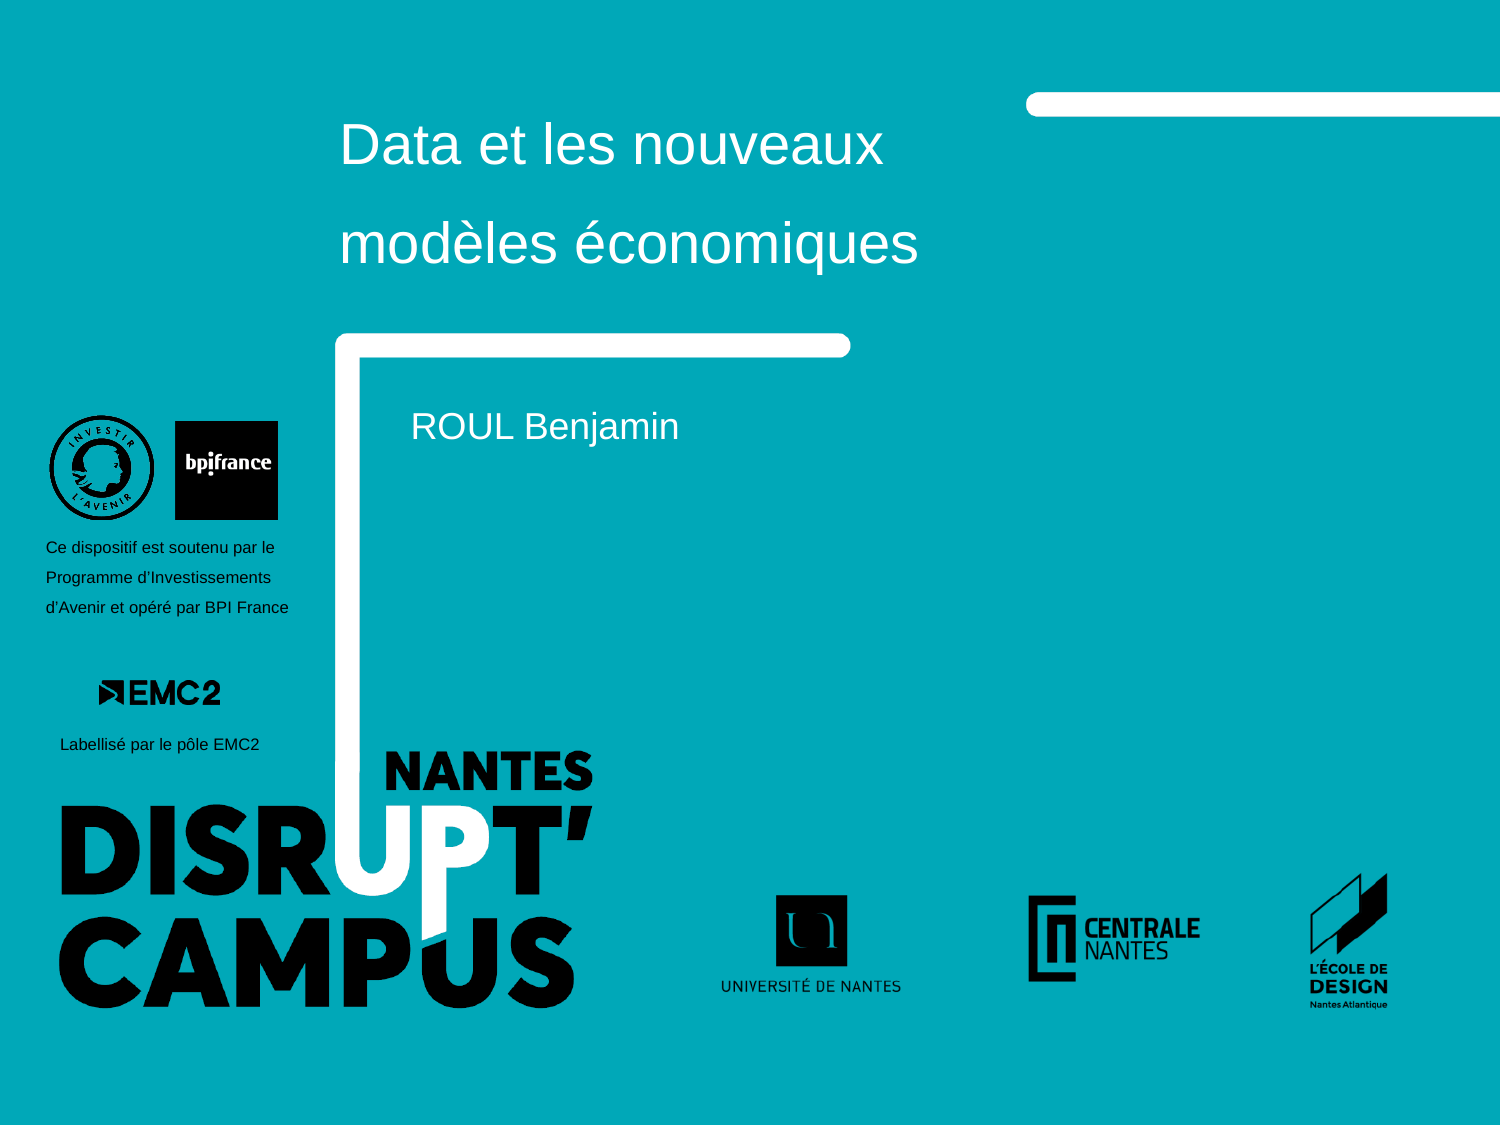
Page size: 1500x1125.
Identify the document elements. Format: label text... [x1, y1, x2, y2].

text_box ROUL Benjamin [395, 394, 1073, 455]
picture [0, 0, 1500, 1125]
text_box Ce dispositif est soutenu par le Programme d’Investissements d’Avenir et opéré par BPI France [30, 519, 337, 626]
title Data et les nouveaux modèles économiques [324, 78, 1073, 350]
text_box Labellisé par le pôle EMC2 [44, 716, 314, 762]
